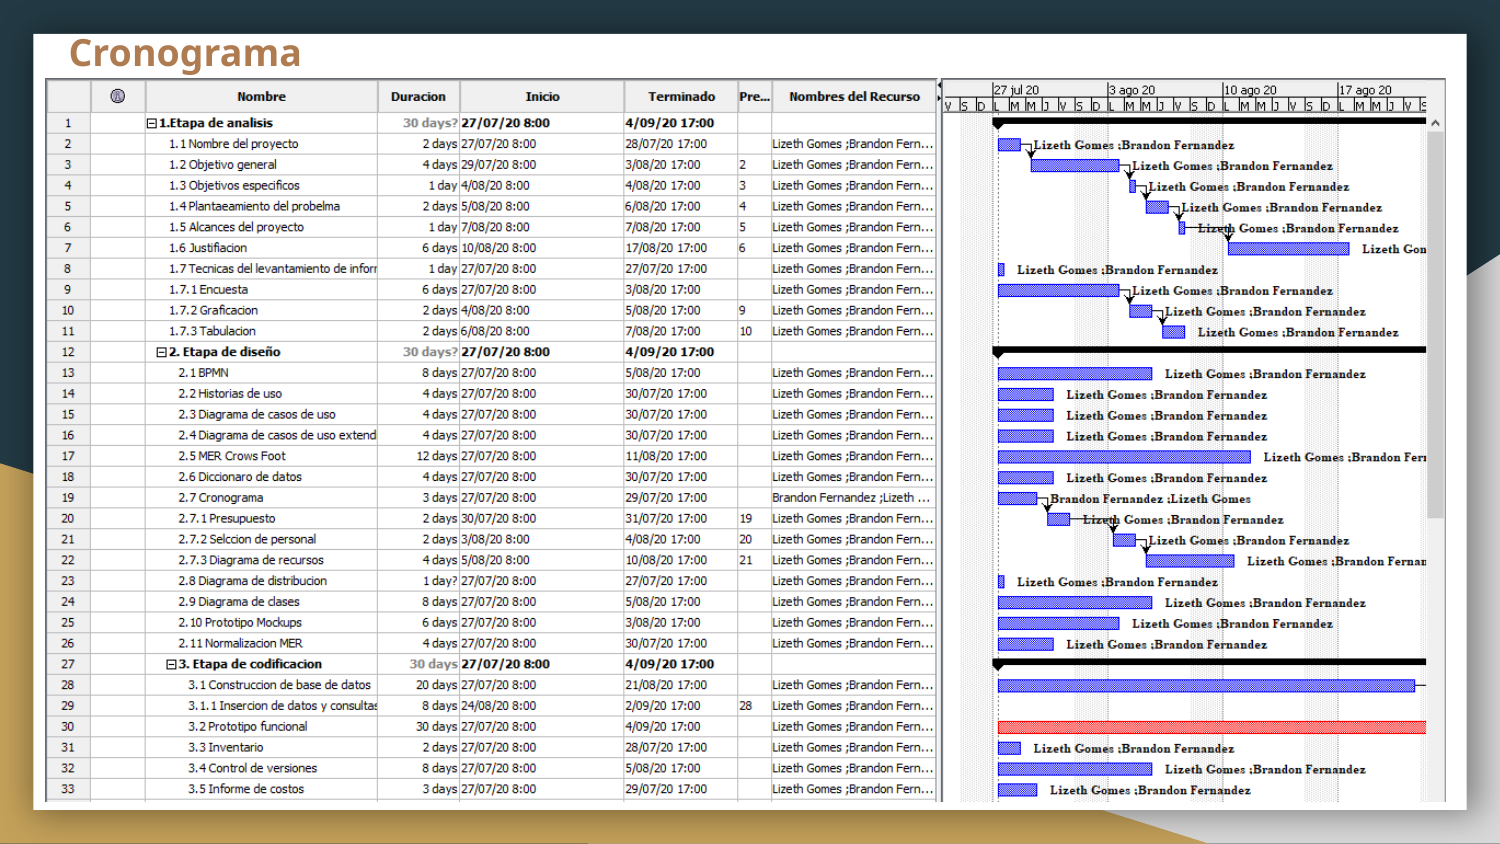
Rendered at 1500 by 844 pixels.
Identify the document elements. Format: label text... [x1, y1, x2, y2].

title Cronograma [53, 14, 452, 76]
picture [45, 78, 1447, 802]
